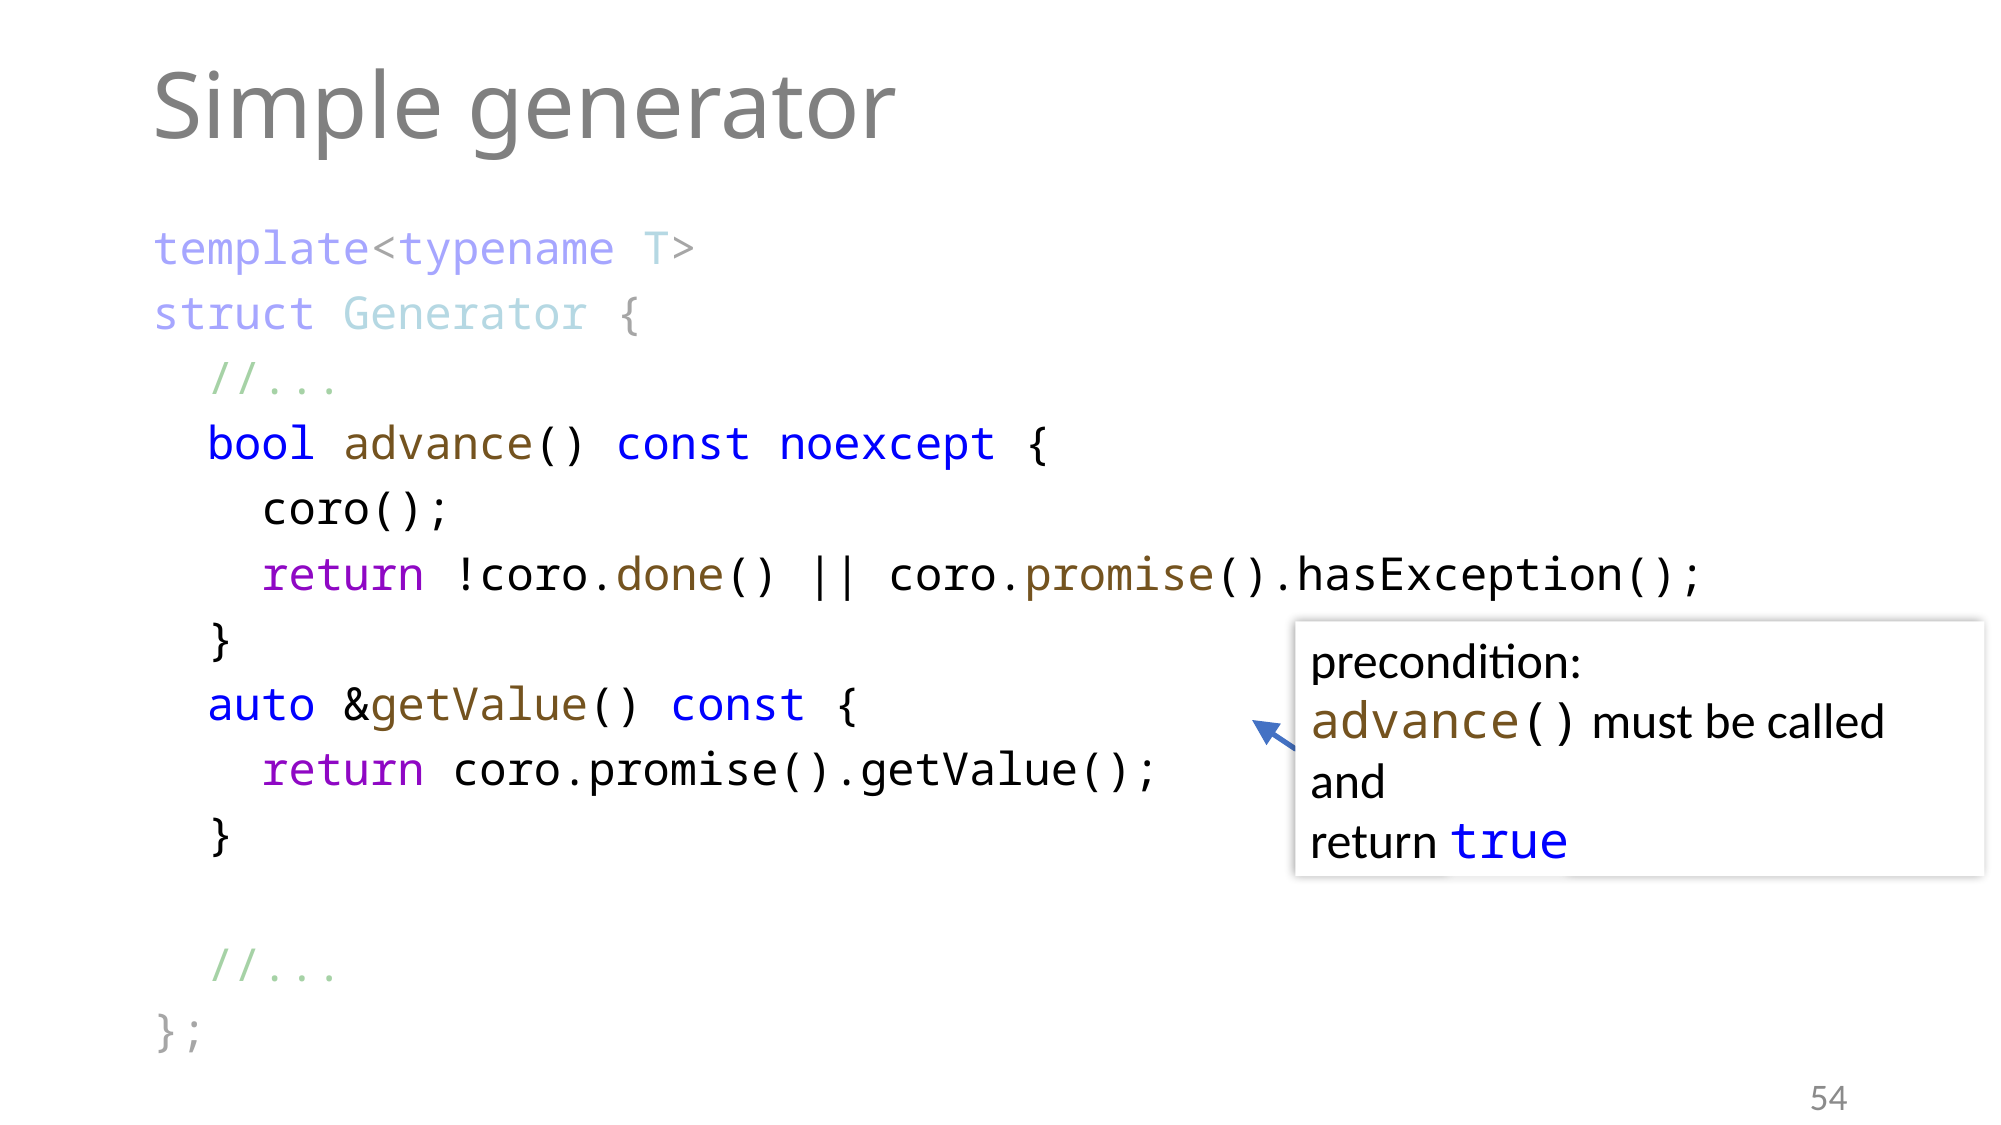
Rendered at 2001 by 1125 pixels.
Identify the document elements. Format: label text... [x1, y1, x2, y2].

text_box precondition: advance() must be called and return true [1295, 621, 1985, 877]
list template<typename T> struct Generator { //... bool advance() const noexcept { coro(); return !coro.done() || coro.promise().hasException(); } auto &getValue() const { return coro.promise().getValue(); } //... }; [137, 217, 2000, 1066]
slide_number 54 [1412, 1065, 1863, 1125]
title Simple generator [137, 0, 1863, 217]
